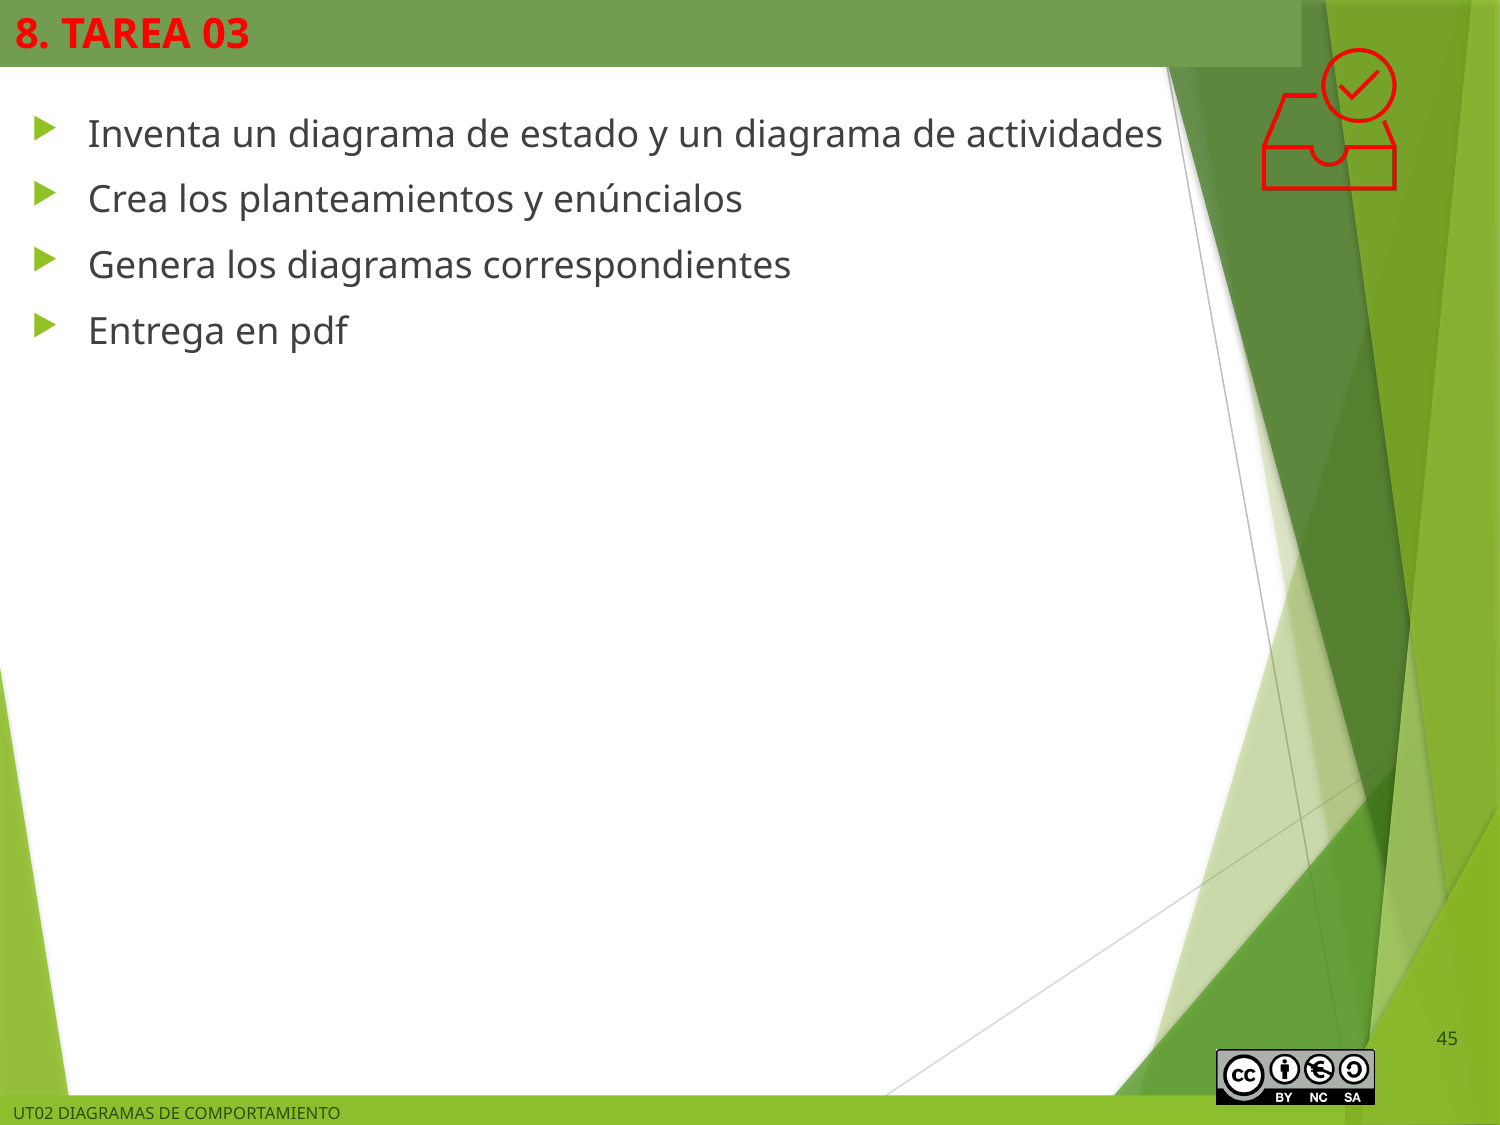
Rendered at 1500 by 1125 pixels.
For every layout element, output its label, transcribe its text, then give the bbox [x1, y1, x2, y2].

picture [1234, 24, 1424, 101]
title 8. TAREA 03 [0, 0, 1302, 67]
list Inventa un diagrama de estado y un diagrama de actividades Crea los planteamientos y enúncialos Genera los diagramas correspondientes Entrega en pdf [16, 101, 1445, 1082]
slide_number 45 [1445, 1009, 1474, 1070]
picture [1216, 1082, 1375, 1105]
